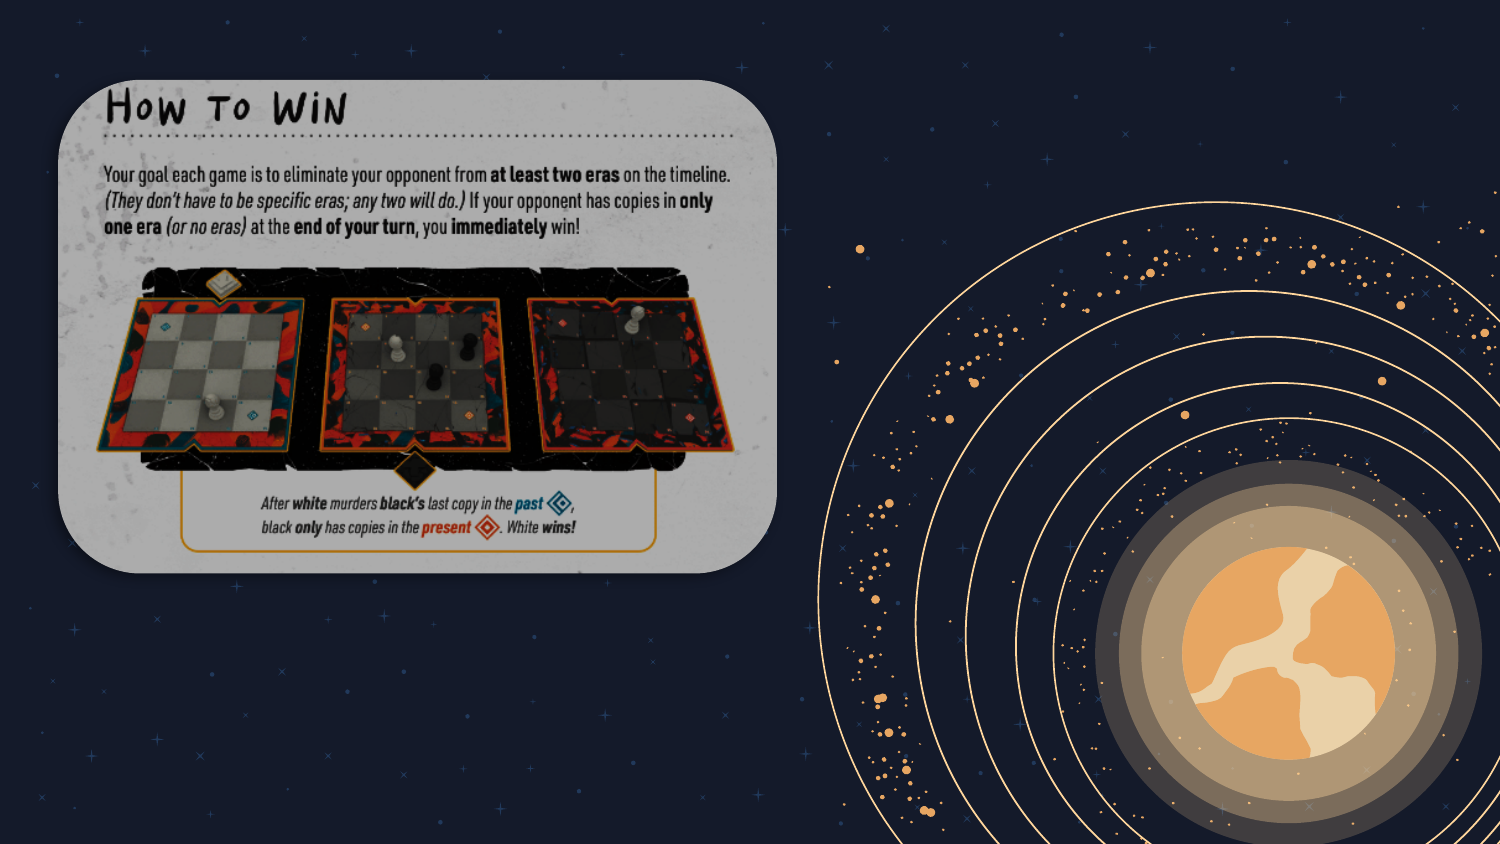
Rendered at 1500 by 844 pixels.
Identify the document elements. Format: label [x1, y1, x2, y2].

text_box [444, 0, 1500, 844]
picture [57, 79, 778, 574]
